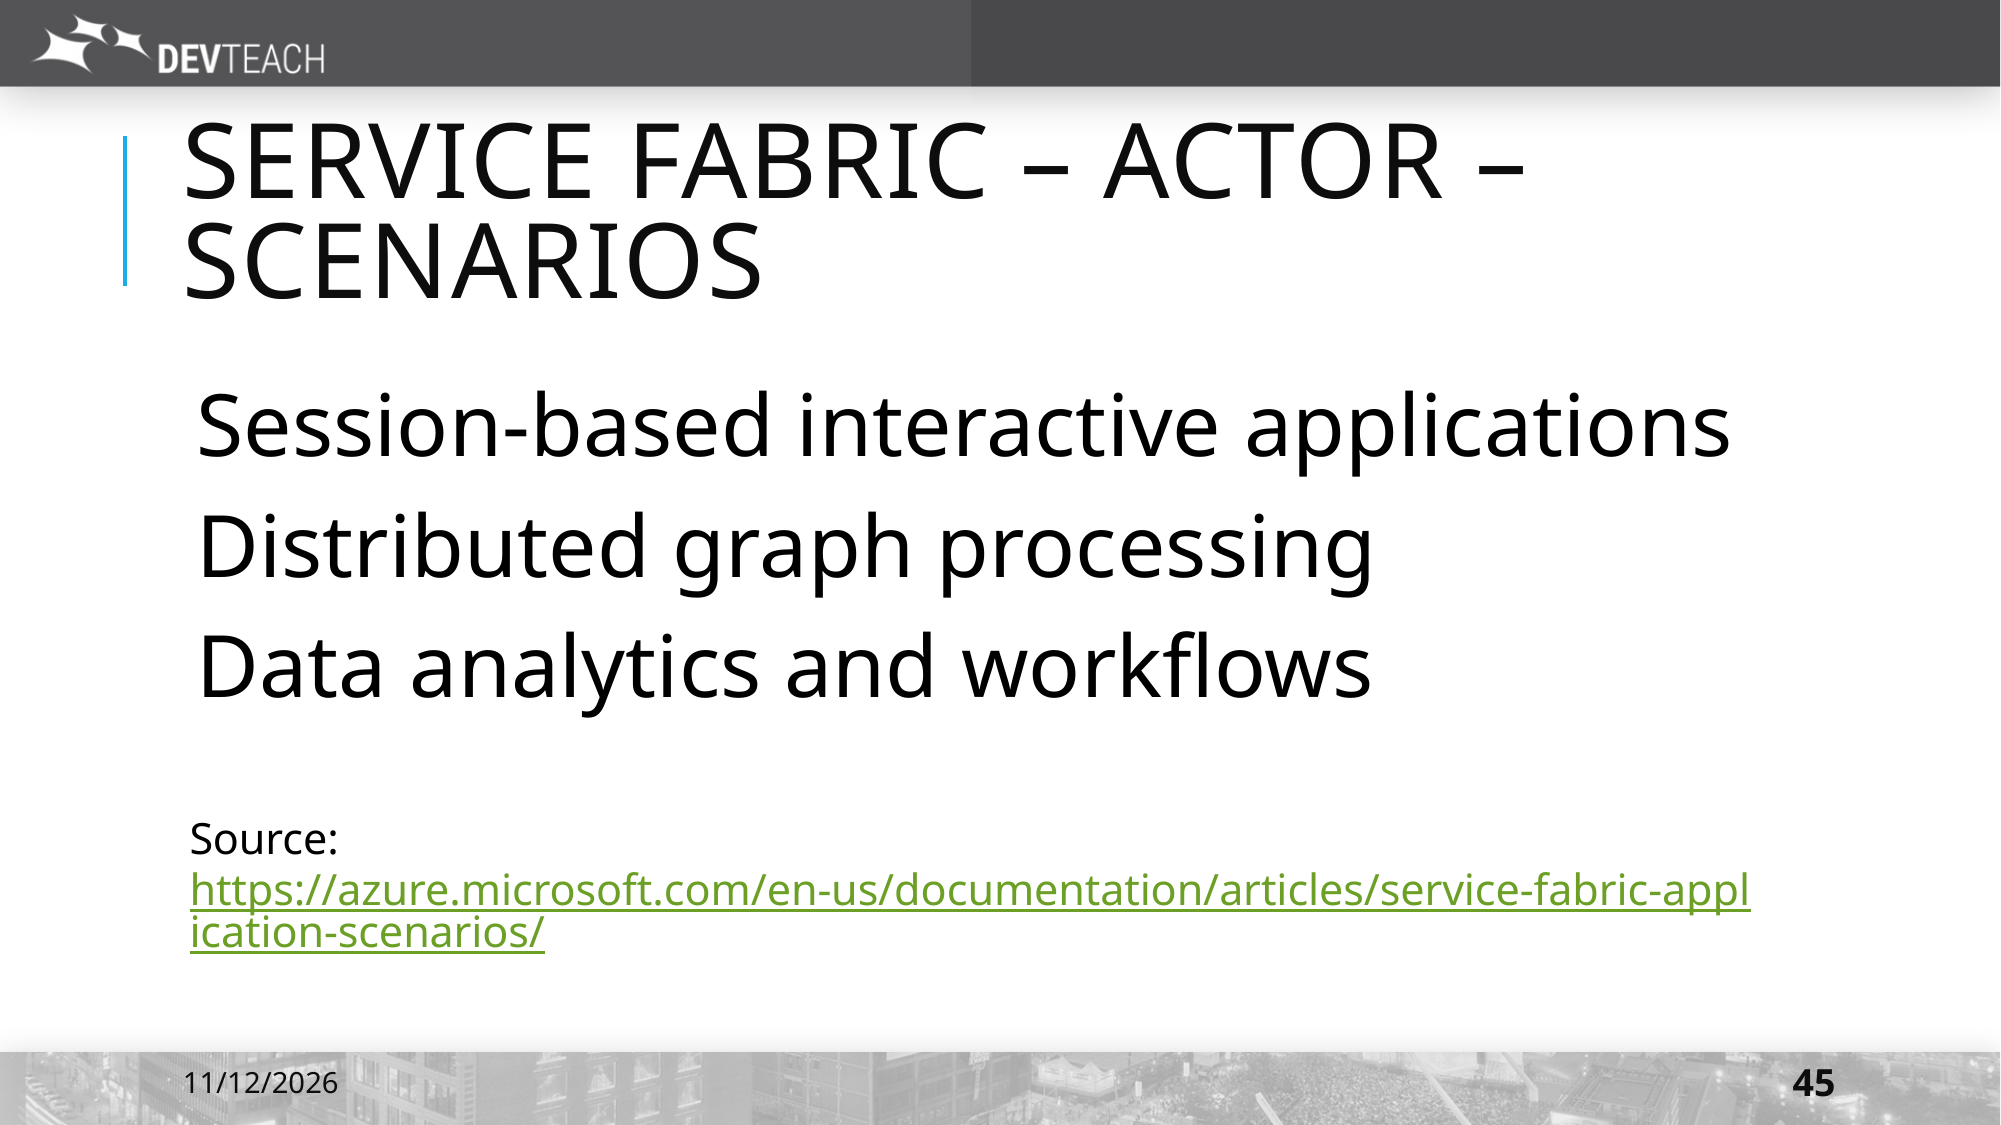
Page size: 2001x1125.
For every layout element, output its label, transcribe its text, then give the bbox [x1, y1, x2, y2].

list Session-based interactive applications Distributed graph processing Data analytics and workflows Source: https://azure.microsoft.com/en-us/documentation/articles/service-fabric-application-scenarios/ [168, 375, 1763, 1035]
title Service fabric – Actor – Scenarios [168, 96, 1763, 342]
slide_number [168, 1061, 522, 1107]
slide_number 45 [1777, 1061, 1938, 1107]
picture [0, 0, 2001, 1125]
